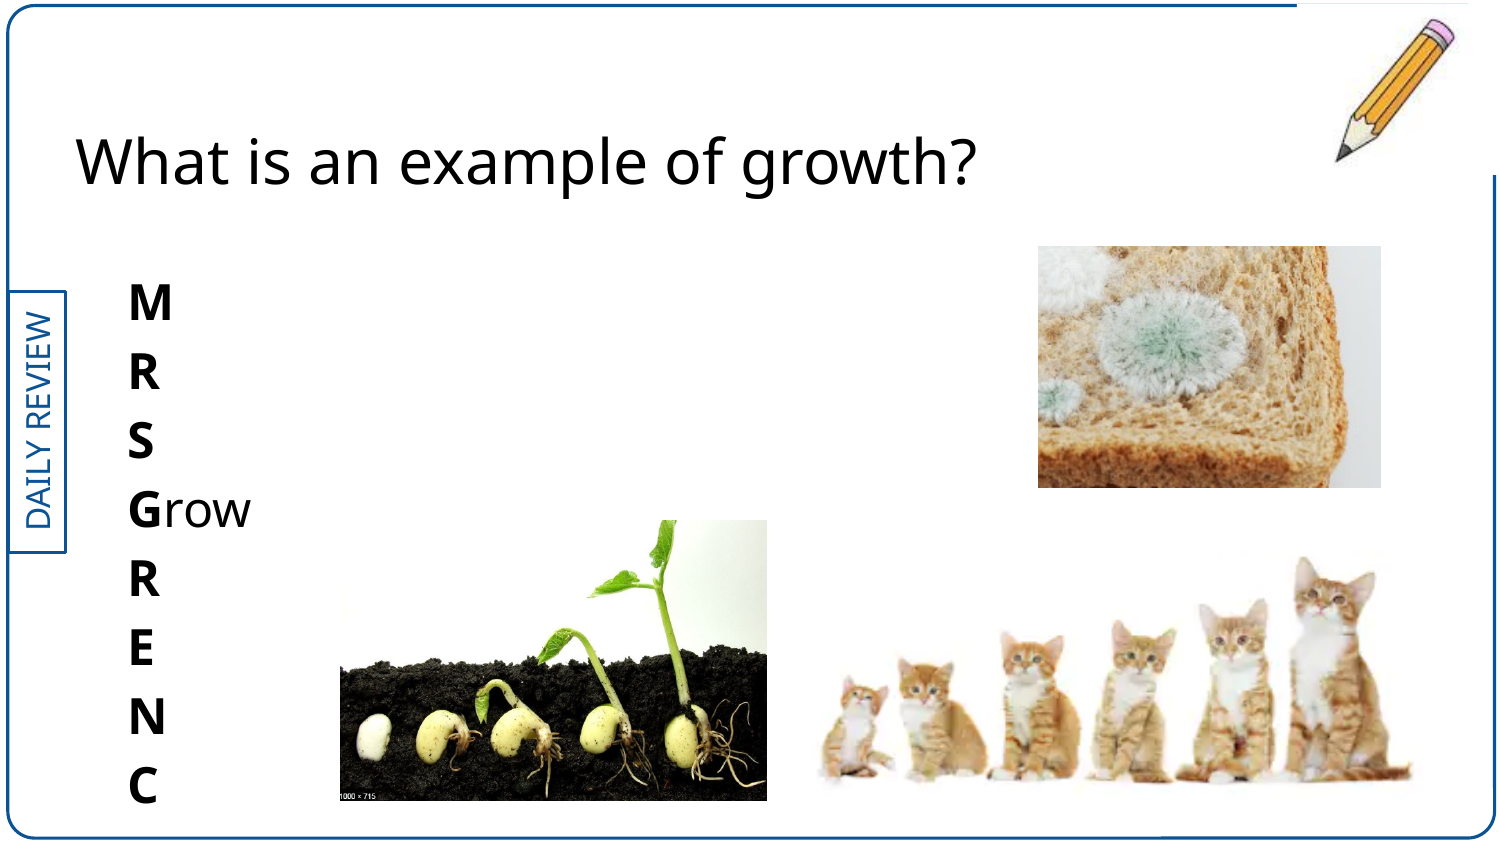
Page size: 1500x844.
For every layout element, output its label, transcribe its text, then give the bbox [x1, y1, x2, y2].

text_box What is an example of growth? [60, 106, 1120, 220]
picture [1296, 4, 1500, 175]
list M R S Grow R E N C [112, 246, 954, 826]
picture [793, 549, 1431, 801]
picture [340, 520, 767, 801]
picture [1037, 245, 1381, 488]
